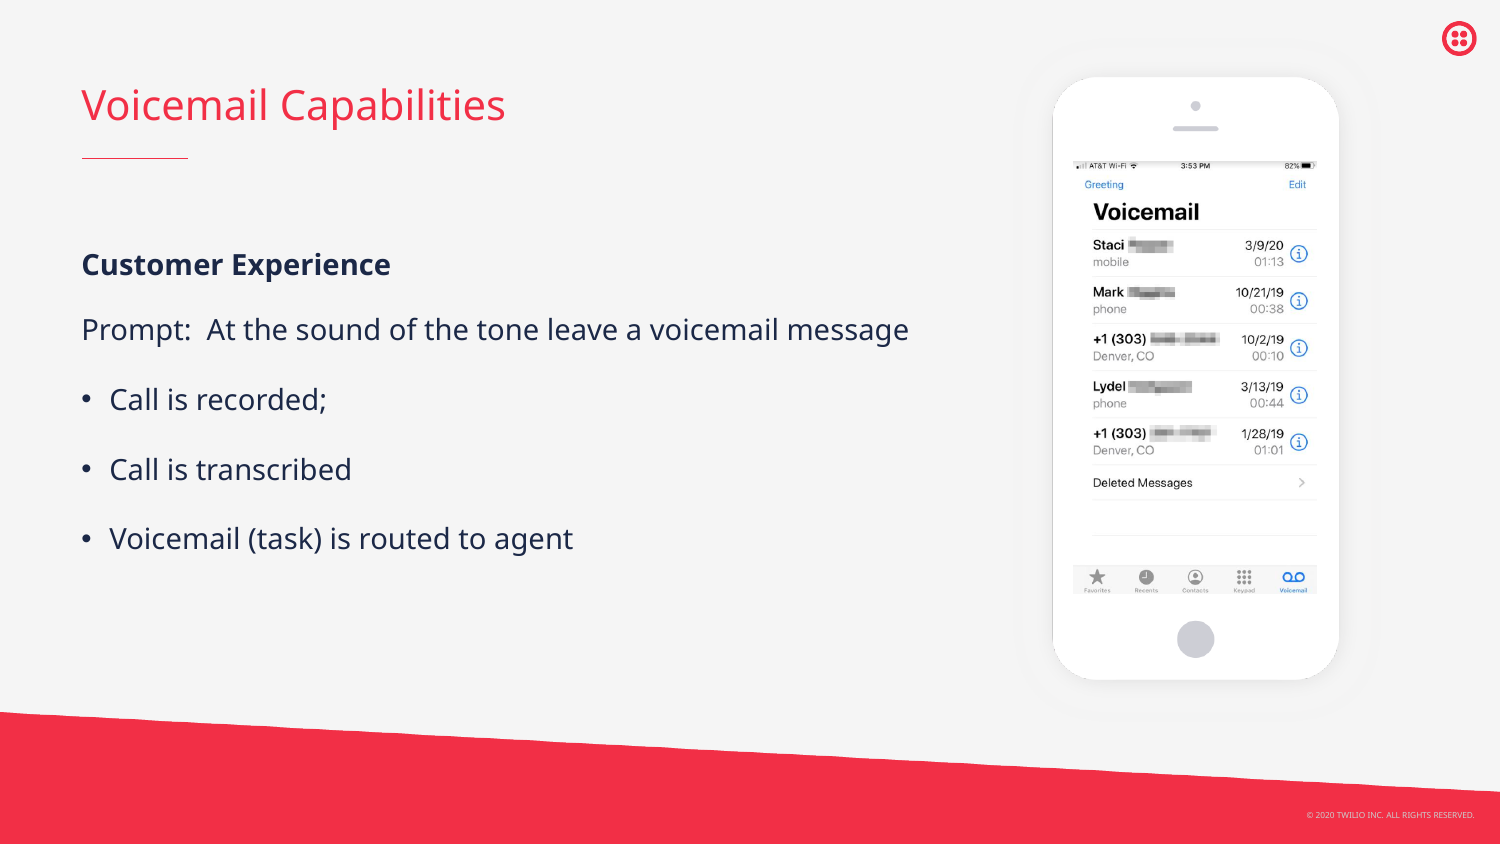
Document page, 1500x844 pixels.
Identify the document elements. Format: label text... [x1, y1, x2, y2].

picture [1439, 17, 1480, 59]
picture [0, 33, 1500, 844]
subtitle Customer Experience Prompt: At the sound of the tone leave a voicemail message Call is recorded; Call is transcribed Voicemail (task) is routed to agent [66, 231, 959, 644]
title Voicemail Capabilities [66, 58, 959, 144]
